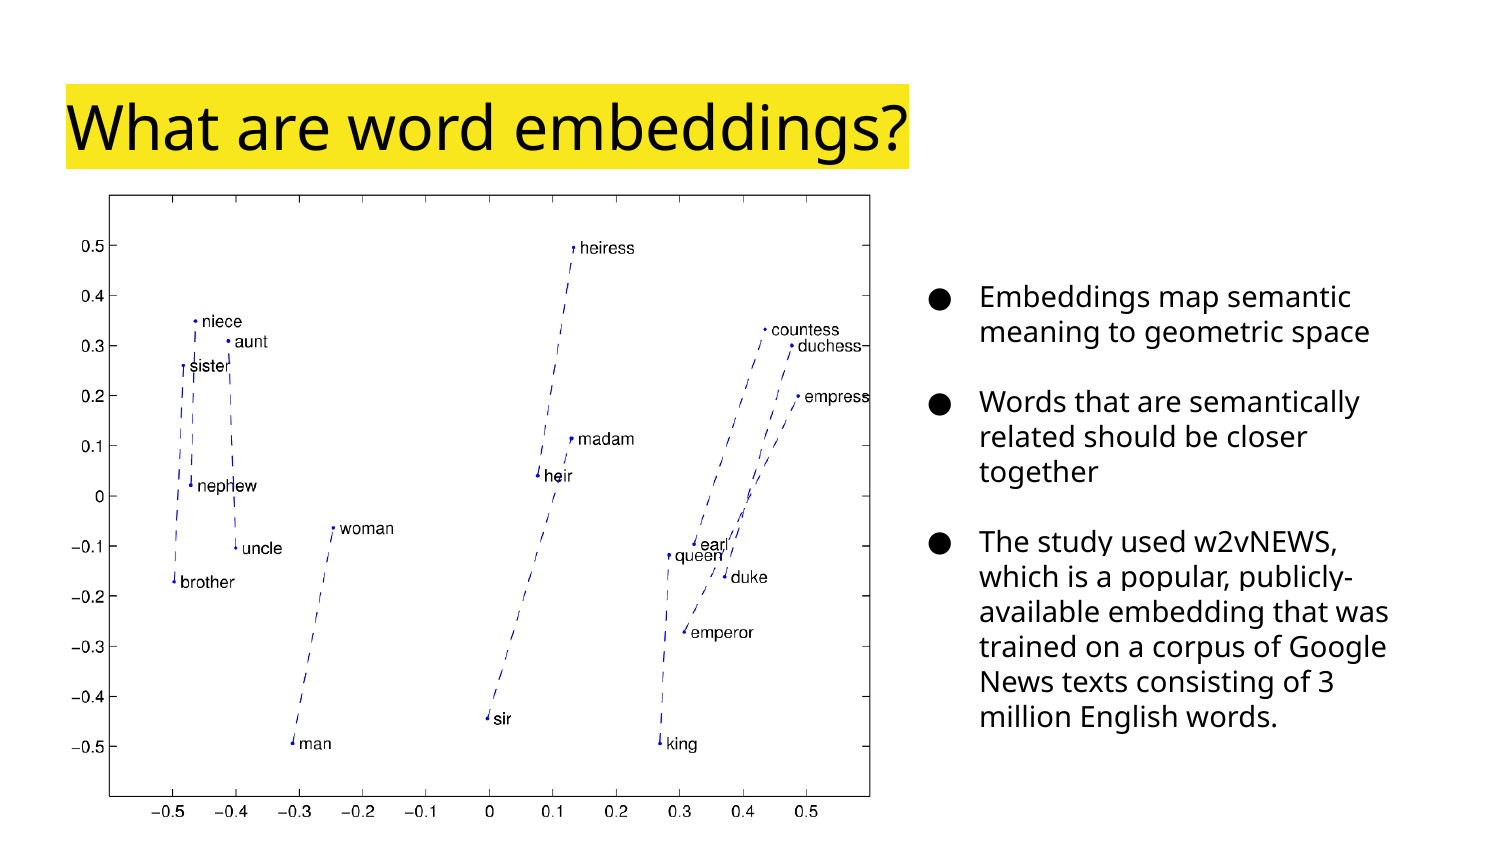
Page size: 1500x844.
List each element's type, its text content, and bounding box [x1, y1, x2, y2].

picture [69, 189, 880, 817]
text_box Embeddings map semantic meaning to geometric space Words that are semantically related should be closer together The study used w2vNEWS, which is a popular, publicly-available embedding that was trained on a corpus of Google News texts consisting of 3 million English words. [889, 263, 1422, 744]
title What are word embeddings? [51, 72, 1449, 167]
